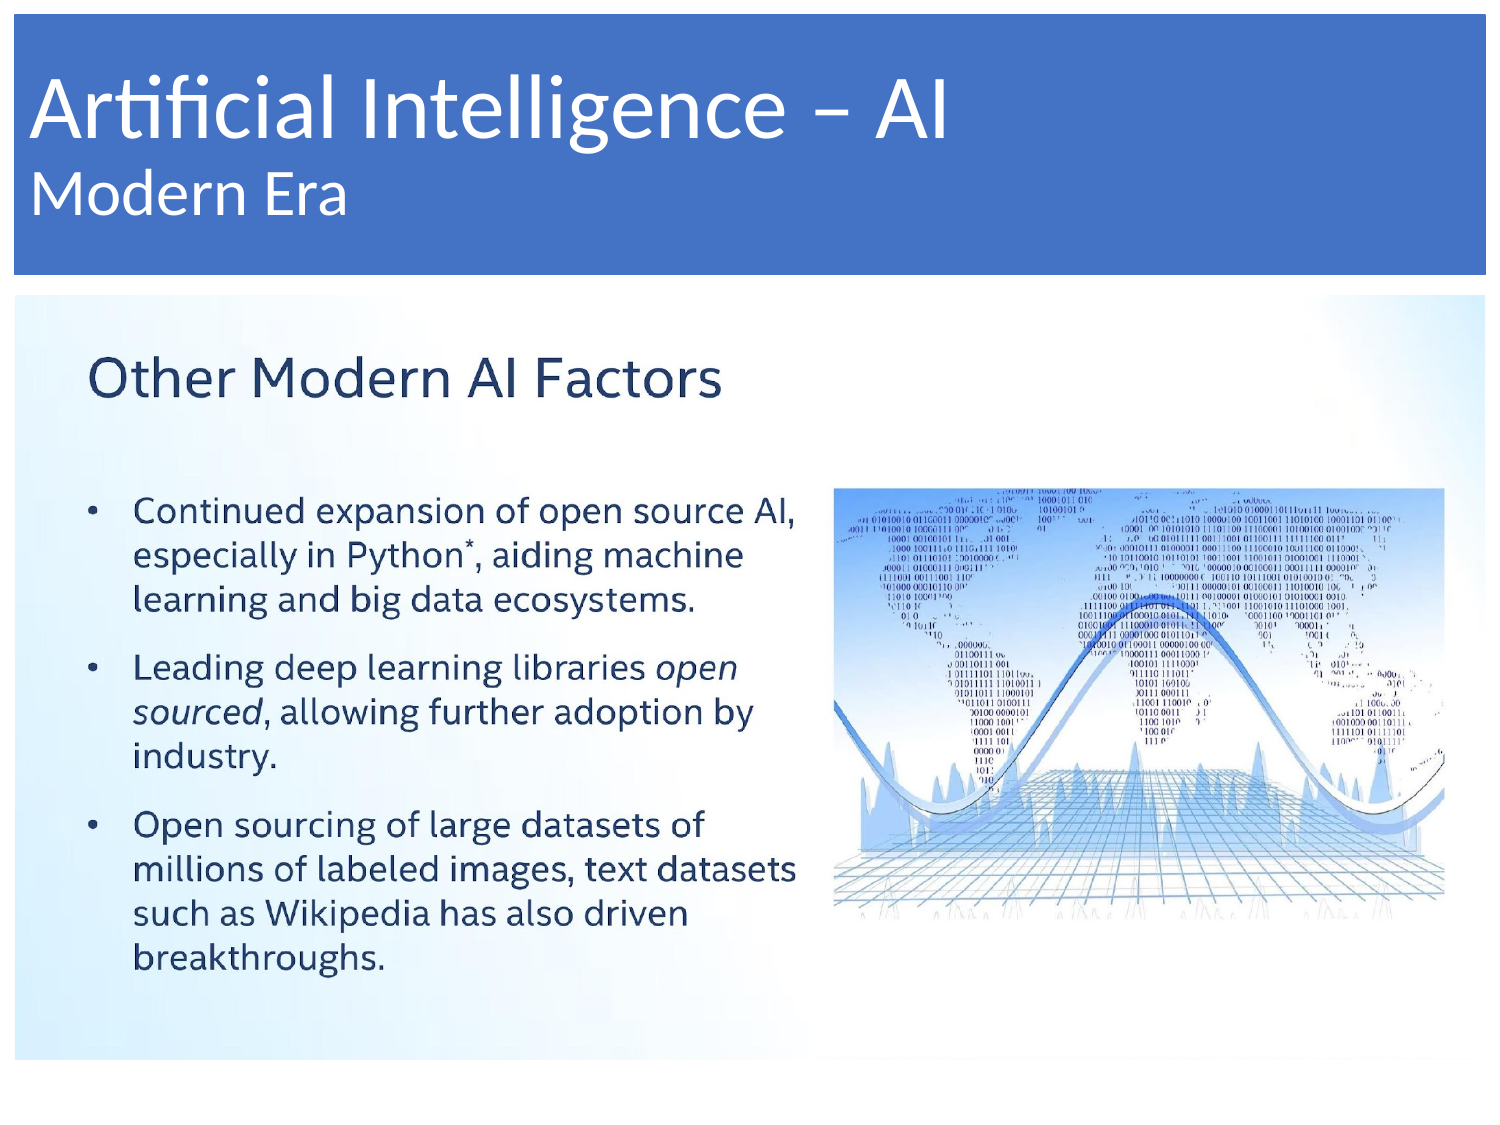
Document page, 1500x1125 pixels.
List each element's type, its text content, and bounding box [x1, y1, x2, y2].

title Artificial Intelligence – AI Modern Era [14, 14, 1486, 275]
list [14, 294, 1486, 1060]
